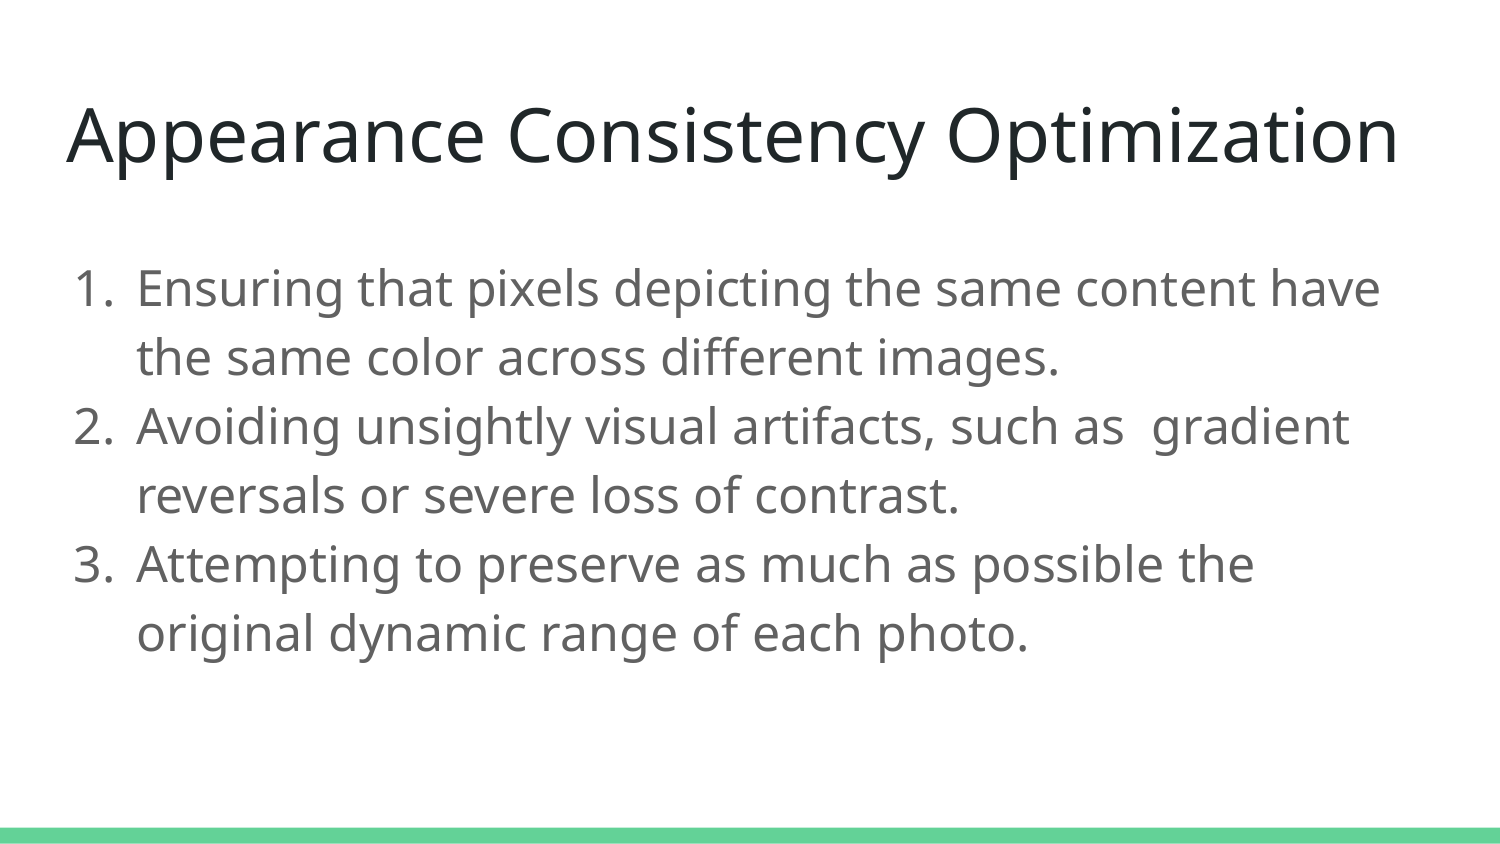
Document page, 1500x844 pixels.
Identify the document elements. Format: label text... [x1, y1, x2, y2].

title Appearance Consistency Optimization [51, 72, 1449, 167]
list Ensuring that pixels depicting the same content have the same color across different images. Avoiding​ unsightly​ visual​​ artifacts, ​such​​ as​ gradient reversals​​ or​​ severe​​ loss​​ of​​ contrast. Attempting​ to ​preserve​​ as​ ​much​ as​​ possible​ ​the​ ​original dynamic​ range​​ of​​ each​​ photo. [45, 232, 1444, 747]
